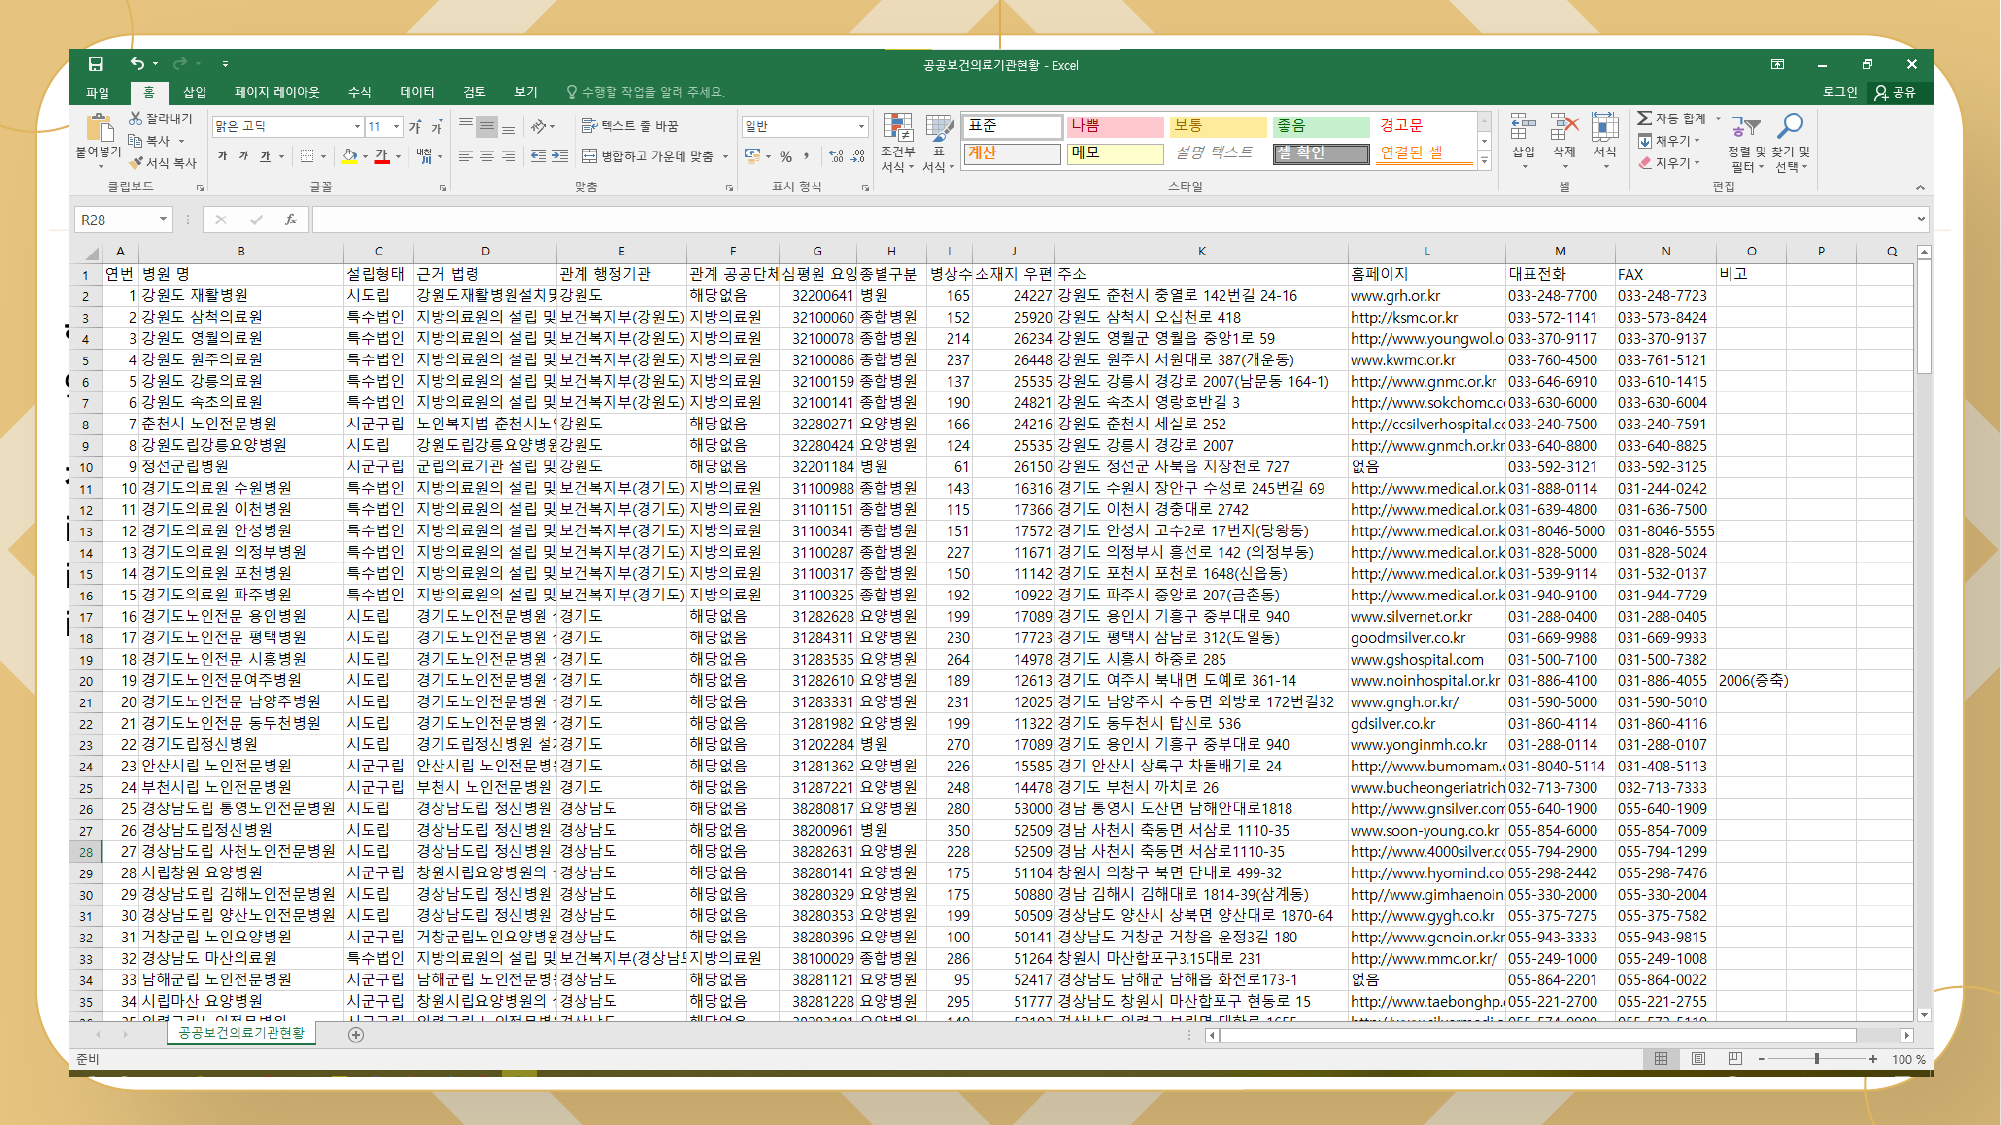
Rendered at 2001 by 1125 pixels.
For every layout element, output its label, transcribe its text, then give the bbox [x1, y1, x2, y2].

picture [69, 49, 1934, 1077]
list 행정구역별 인구수 데이터 9-1의 ‘행정구역_시군구_별__성별_인구수_2.xlsx’ 파일을 사용 전국 공공보건의료기관 현황 데이터 ⅰ. 공공데이터포털 사이트 www.data.go.kr 에서 ‘공공보건 의료기관 현황’을 검색 ⅱ. ‘보건복지부 공공보건 의료기관 현황’을 다운 ⅲ. 파일명을 ‘공공보건의료기관현황.csv’로 변경 후 9장_data 폴더에 저장 [49, 252, 1951, 1078]
